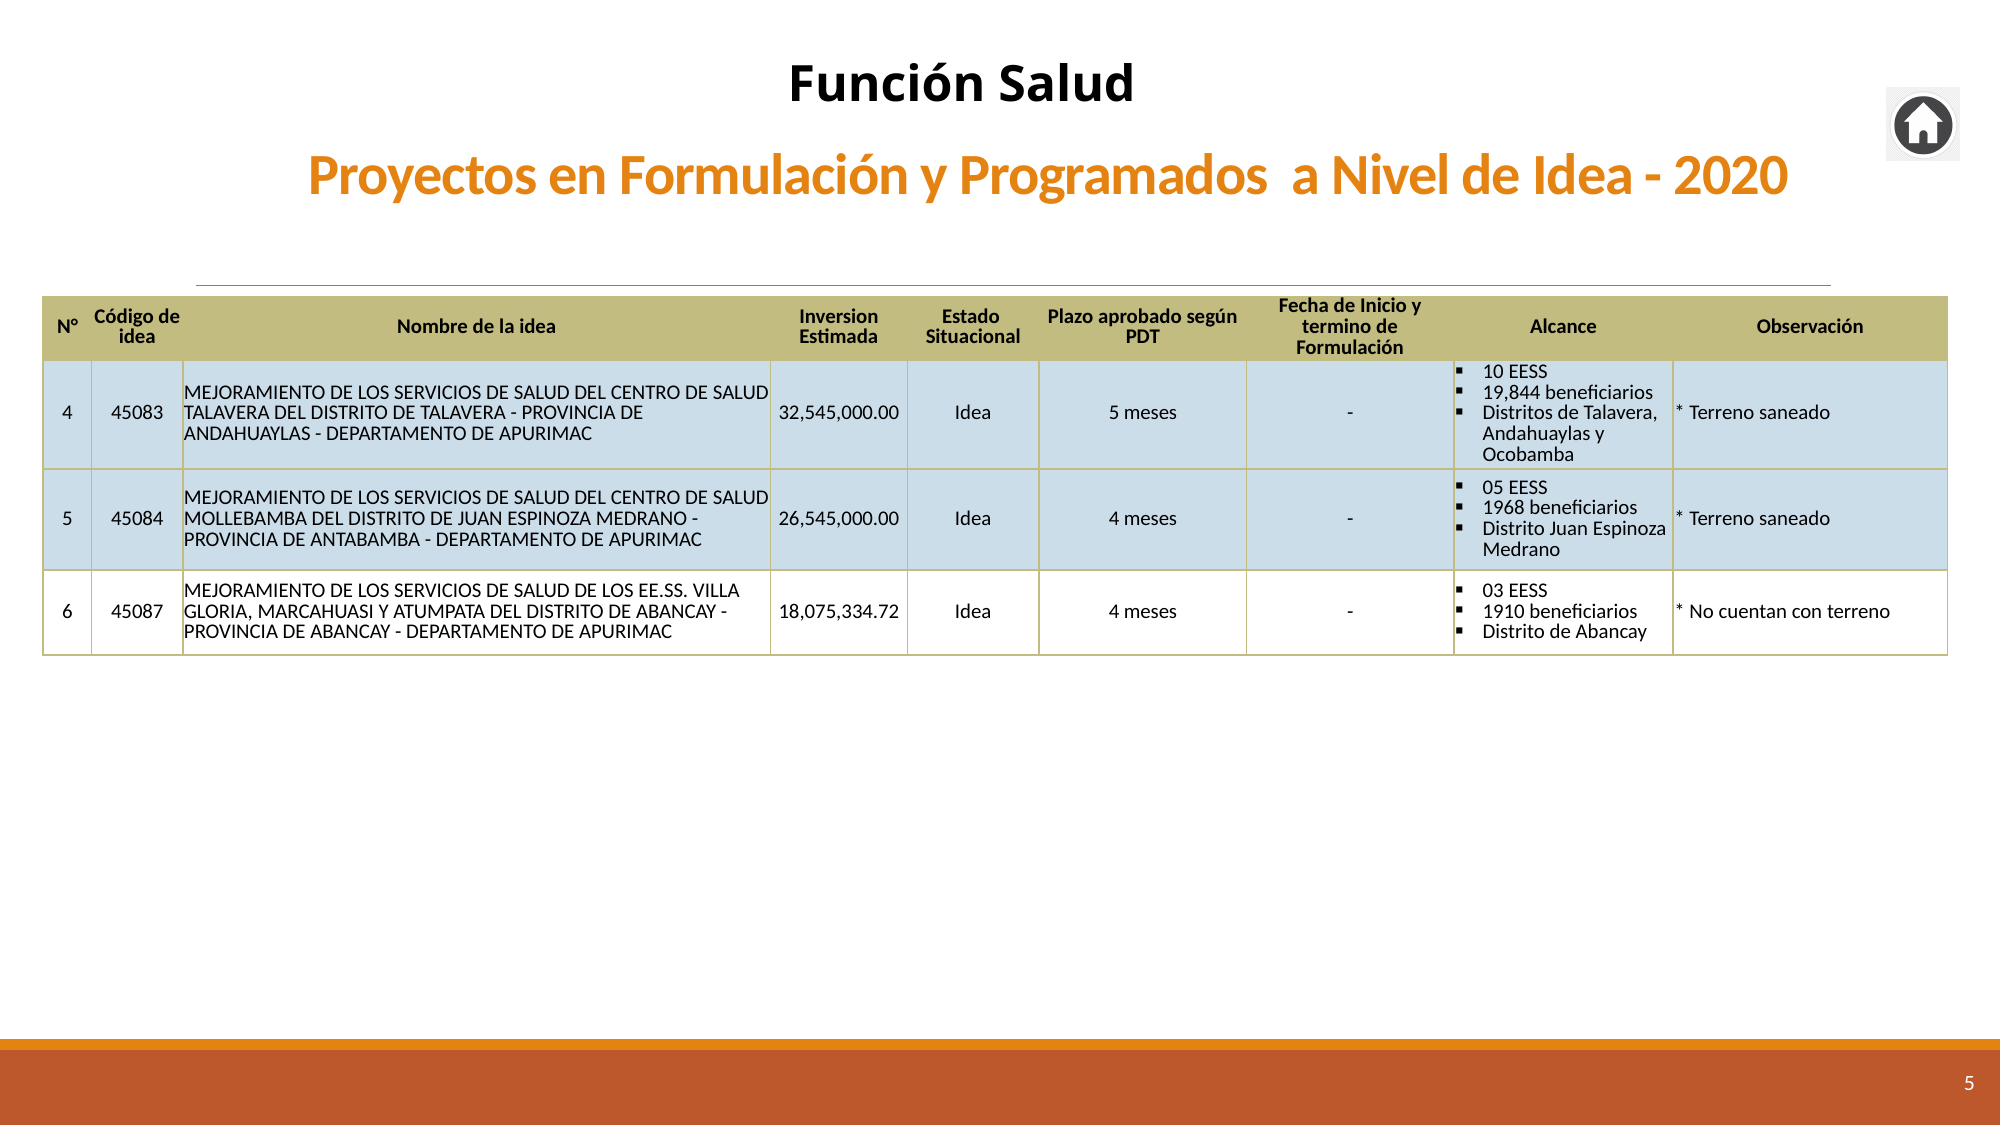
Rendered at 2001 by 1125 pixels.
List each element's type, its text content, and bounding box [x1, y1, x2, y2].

table_cell * No cuentan con terreno [1674, 571, 1947, 654]
table_header Fecha de Inicio y termino de Formulación [1247, 297, 1453, 359]
table_header Inversion Estimada [771, 297, 907, 359]
table_cell * Terreno saneado [1674, 470, 1947, 569]
table_header N° [44, 297, 91, 359]
table_header Observación [1674, 297, 1947, 359]
table_cell * Terreno saneado [1674, 361, 1947, 468]
table_header Plazo aprobado según PDT [1040, 297, 1246, 359]
table_cell Idea [908, 470, 1038, 569]
table_cell 18,075,334.72 [771, 571, 907, 654]
table_cell 6 [44, 571, 91, 654]
text_box Función Salud [115, 44, 1808, 119]
table_cell 10 EESS 19,844 beneficiarios Distritos de Talavera, Andahuaylas y Ocobamba [1455, 361, 1672, 468]
table_header Código de idea [92, 297, 182, 359]
table_cell 05 EESS 1968 beneficiarios Distrito Juan Espinoza Medrano [1455, 470, 1672, 569]
table_cell 26,545,000.00 [771, 470, 907, 569]
table_cell 32,545,000.00 [771, 361, 907, 468]
table_cell 5 meses [1040, 361, 1246, 468]
table_header Estado Situacional [908, 297, 1038, 359]
table_cell Idea [908, 361, 1038, 468]
picture [1885, 87, 1961, 162]
table_cell 4 meses [1040, 470, 1246, 569]
table_header Alcance [1455, 297, 1672, 359]
table_cell - [1247, 361, 1453, 468]
table_cell 4 meses [1040, 571, 1246, 654]
slide_number 5 [1854, 1038, 1975, 1125]
table_header Nombre de la idea [184, 297, 770, 359]
table_cell MEJORAMIENTO DE LOS SERVICIOS DE SALUD DEL CENTRO DE SALUD MOLLEBAMBA DEL DISTRITO DE JUAN ESPINOZA MEDRANO - PROVINCIA DE ANTABAMBA - DEPARTAMENTO DE APURIMAC [184, 470, 770, 569]
table_cell MEJORAMIENTO DE LOS SERVICIOS DE SALUD DEL CENTRO DE SALUD TALAVERA DEL DISTRITO DE TALAVERA - PROVINCIA DE ANDAHUAYLAS - DEPARTAMENTO DE APURIMAC [184, 361, 770, 468]
table_cell 03 EESS 1910 beneficiarios Distrito de Abancay [1455, 571, 1672, 654]
table_cell 45087 [92, 571, 182, 654]
table_cell - [1247, 470, 1453, 569]
table_cell 45083 [92, 361, 182, 468]
table_cell 5 [44, 470, 91, 569]
table_cell 4 [44, 361, 91, 468]
table_cell Idea [908, 571, 1038, 654]
title Proyectos en Formulación y Programados a Nivel de Idea - 2020 [182, 132, 1915, 206]
table_cell - [1247, 571, 1453, 654]
table_cell 45084 [92, 470, 182, 569]
table_cell MEJORAMIENTO DE LOS SERVICIOS DE SALUD DE LOS EE.SS. VILLA GLORIA, MARCAHUASI Y ATUMPATA DEL DISTRITO DE ABANCAY - PROVINCIA DE ABANCAY - DEPARTAMENTO DE APURIMAC [184, 571, 770, 654]
